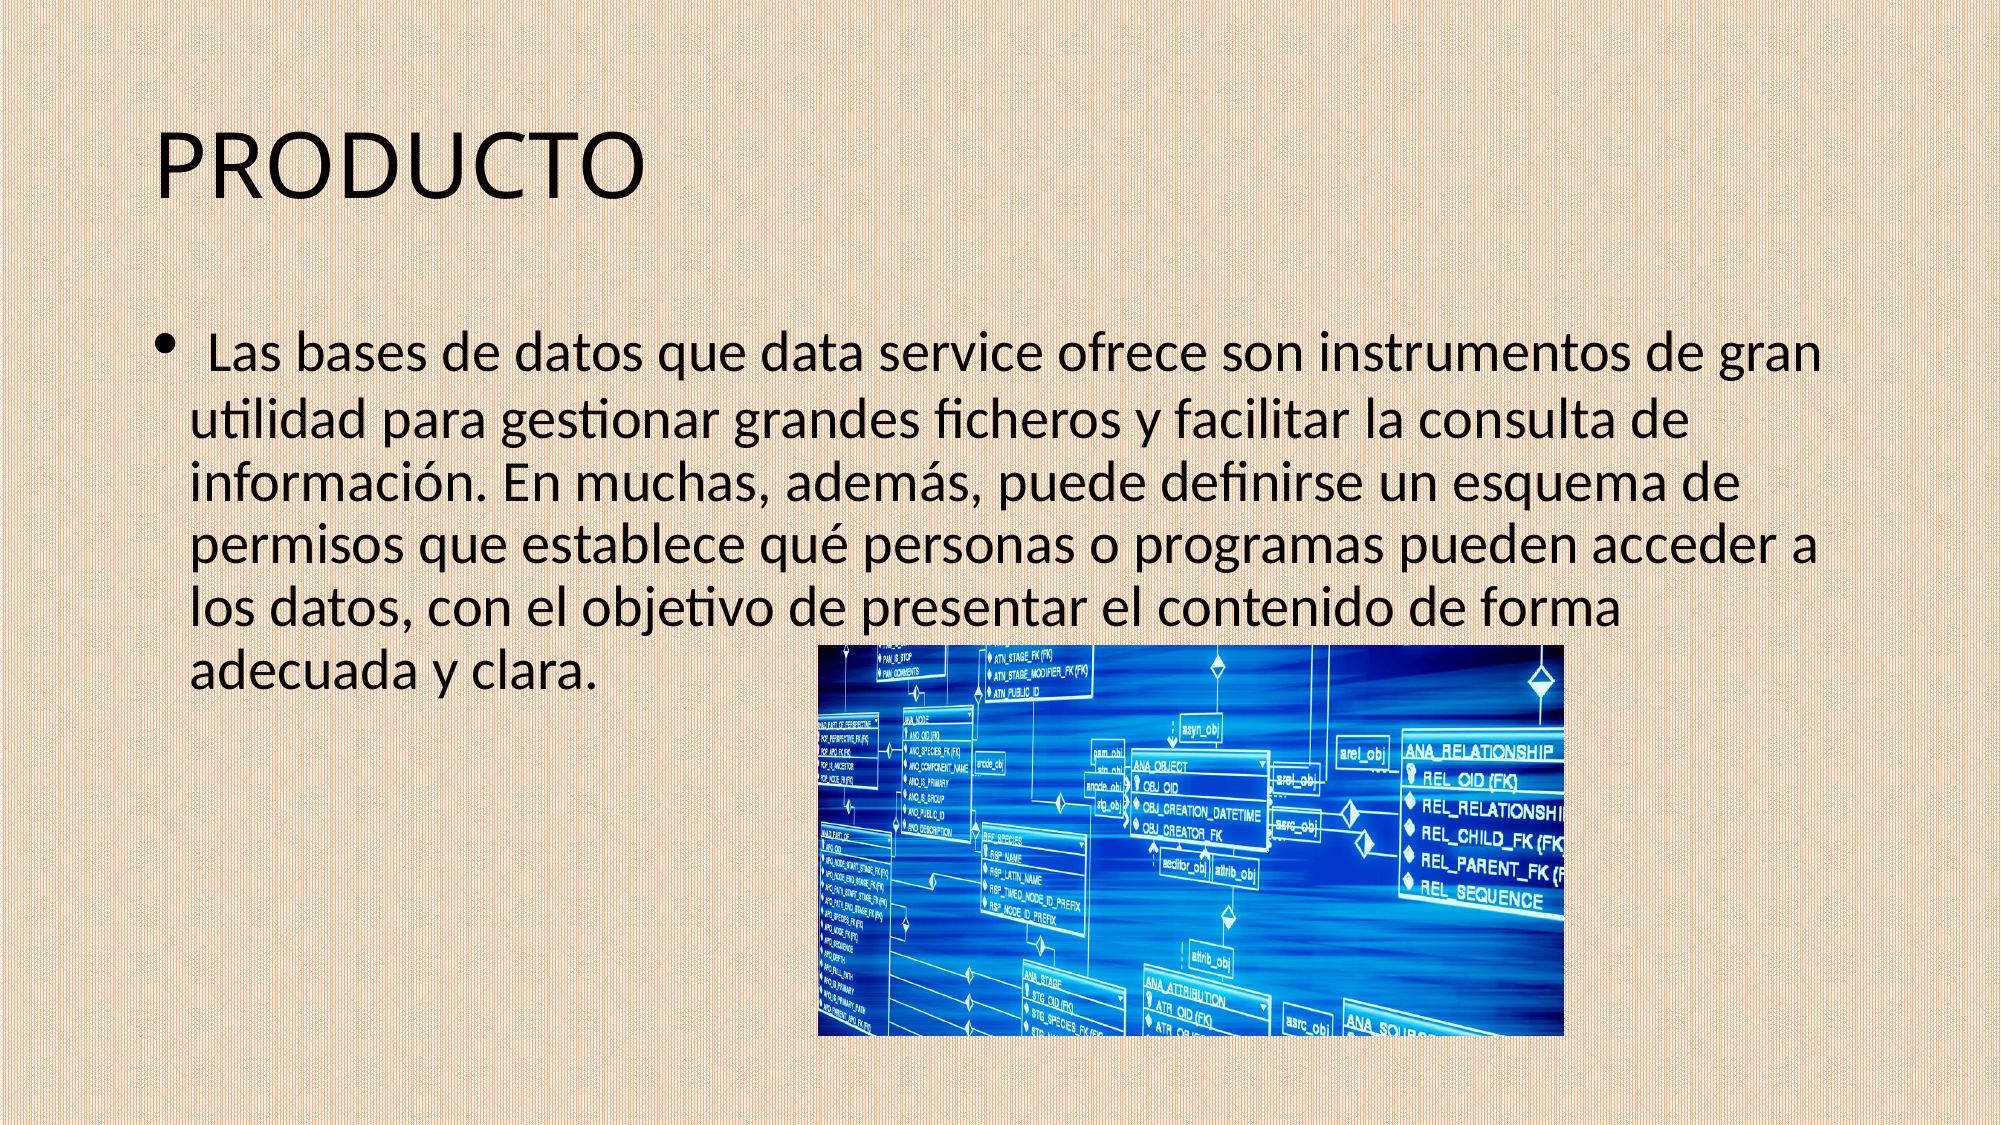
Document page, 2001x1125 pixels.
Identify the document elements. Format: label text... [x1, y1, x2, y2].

title PRODUCTO [137, 59, 1863, 278]
picture [818, 645, 1564, 1036]
list Las bases de datos que data service ofrece son instrumentos de gran utilidad para gestionar grandes ficheros y facilitar la consulta de información. En muchas, además, puede definirse un esquema de permisos que establece qué personas o programas pueden acceder a los datos, con el objetivo de presentar el contenido de forma adecuada y clara. [137, 299, 1863, 1014]
